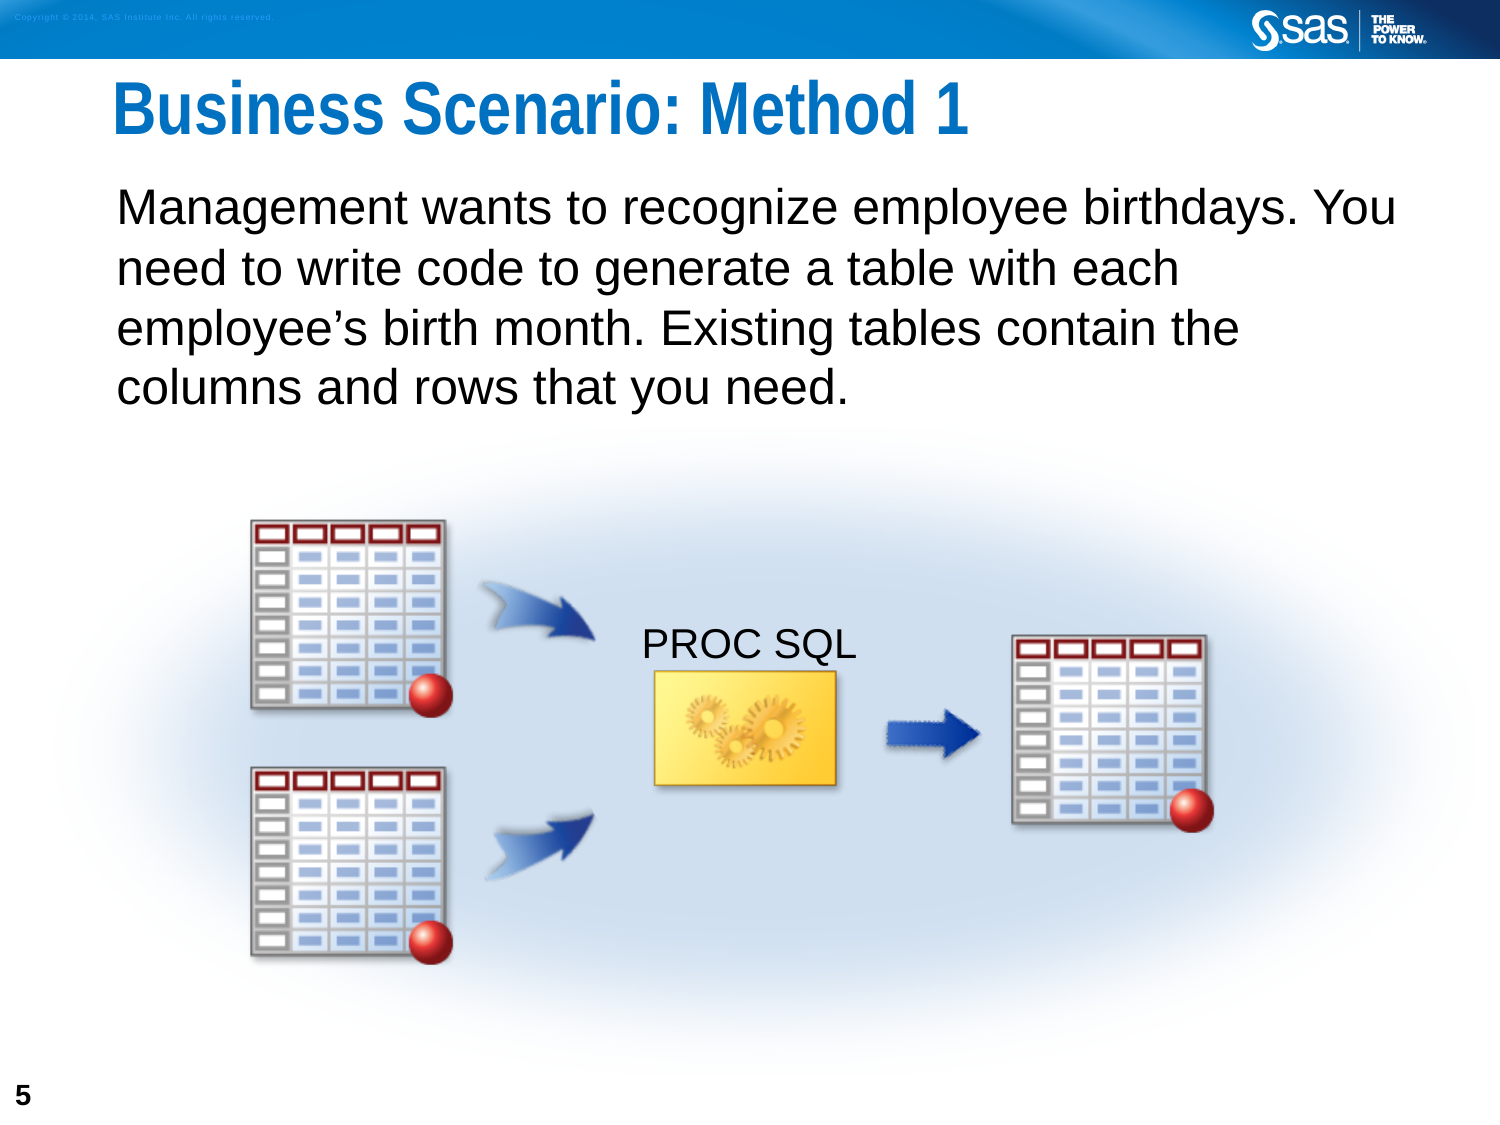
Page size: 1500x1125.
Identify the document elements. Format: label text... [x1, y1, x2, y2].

title Business Scenario: Method 1 [112, 75, 1500, 187]
picture [32, 426, 1477, 1074]
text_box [625, 609, 874, 805]
list Management wants to recognize employee birthdays. You need to write code to generate a table with each employee’s birth month. Existing tables contain the columns and rows that you need. [116, 174, 1400, 425]
picture [0, 0, 1500, 59]
